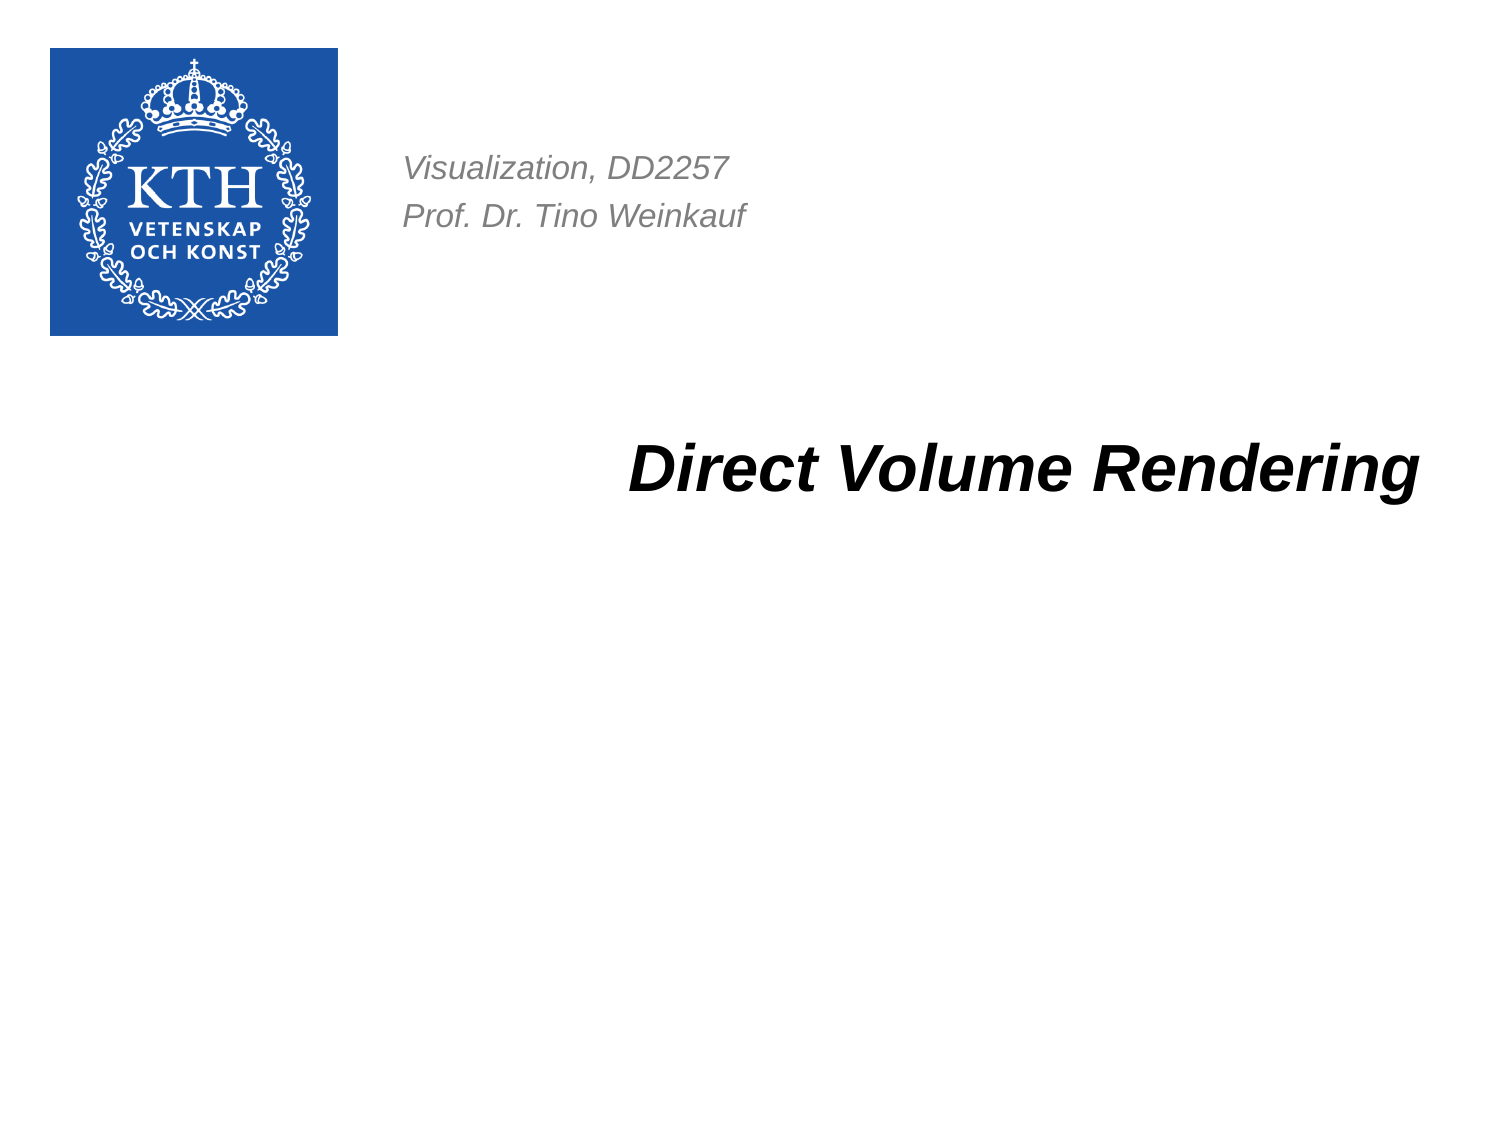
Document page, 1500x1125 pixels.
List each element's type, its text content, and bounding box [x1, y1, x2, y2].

title Direct Volume Rendering [387, 387, 1438, 513]
picture [50, 48, 338, 336]
